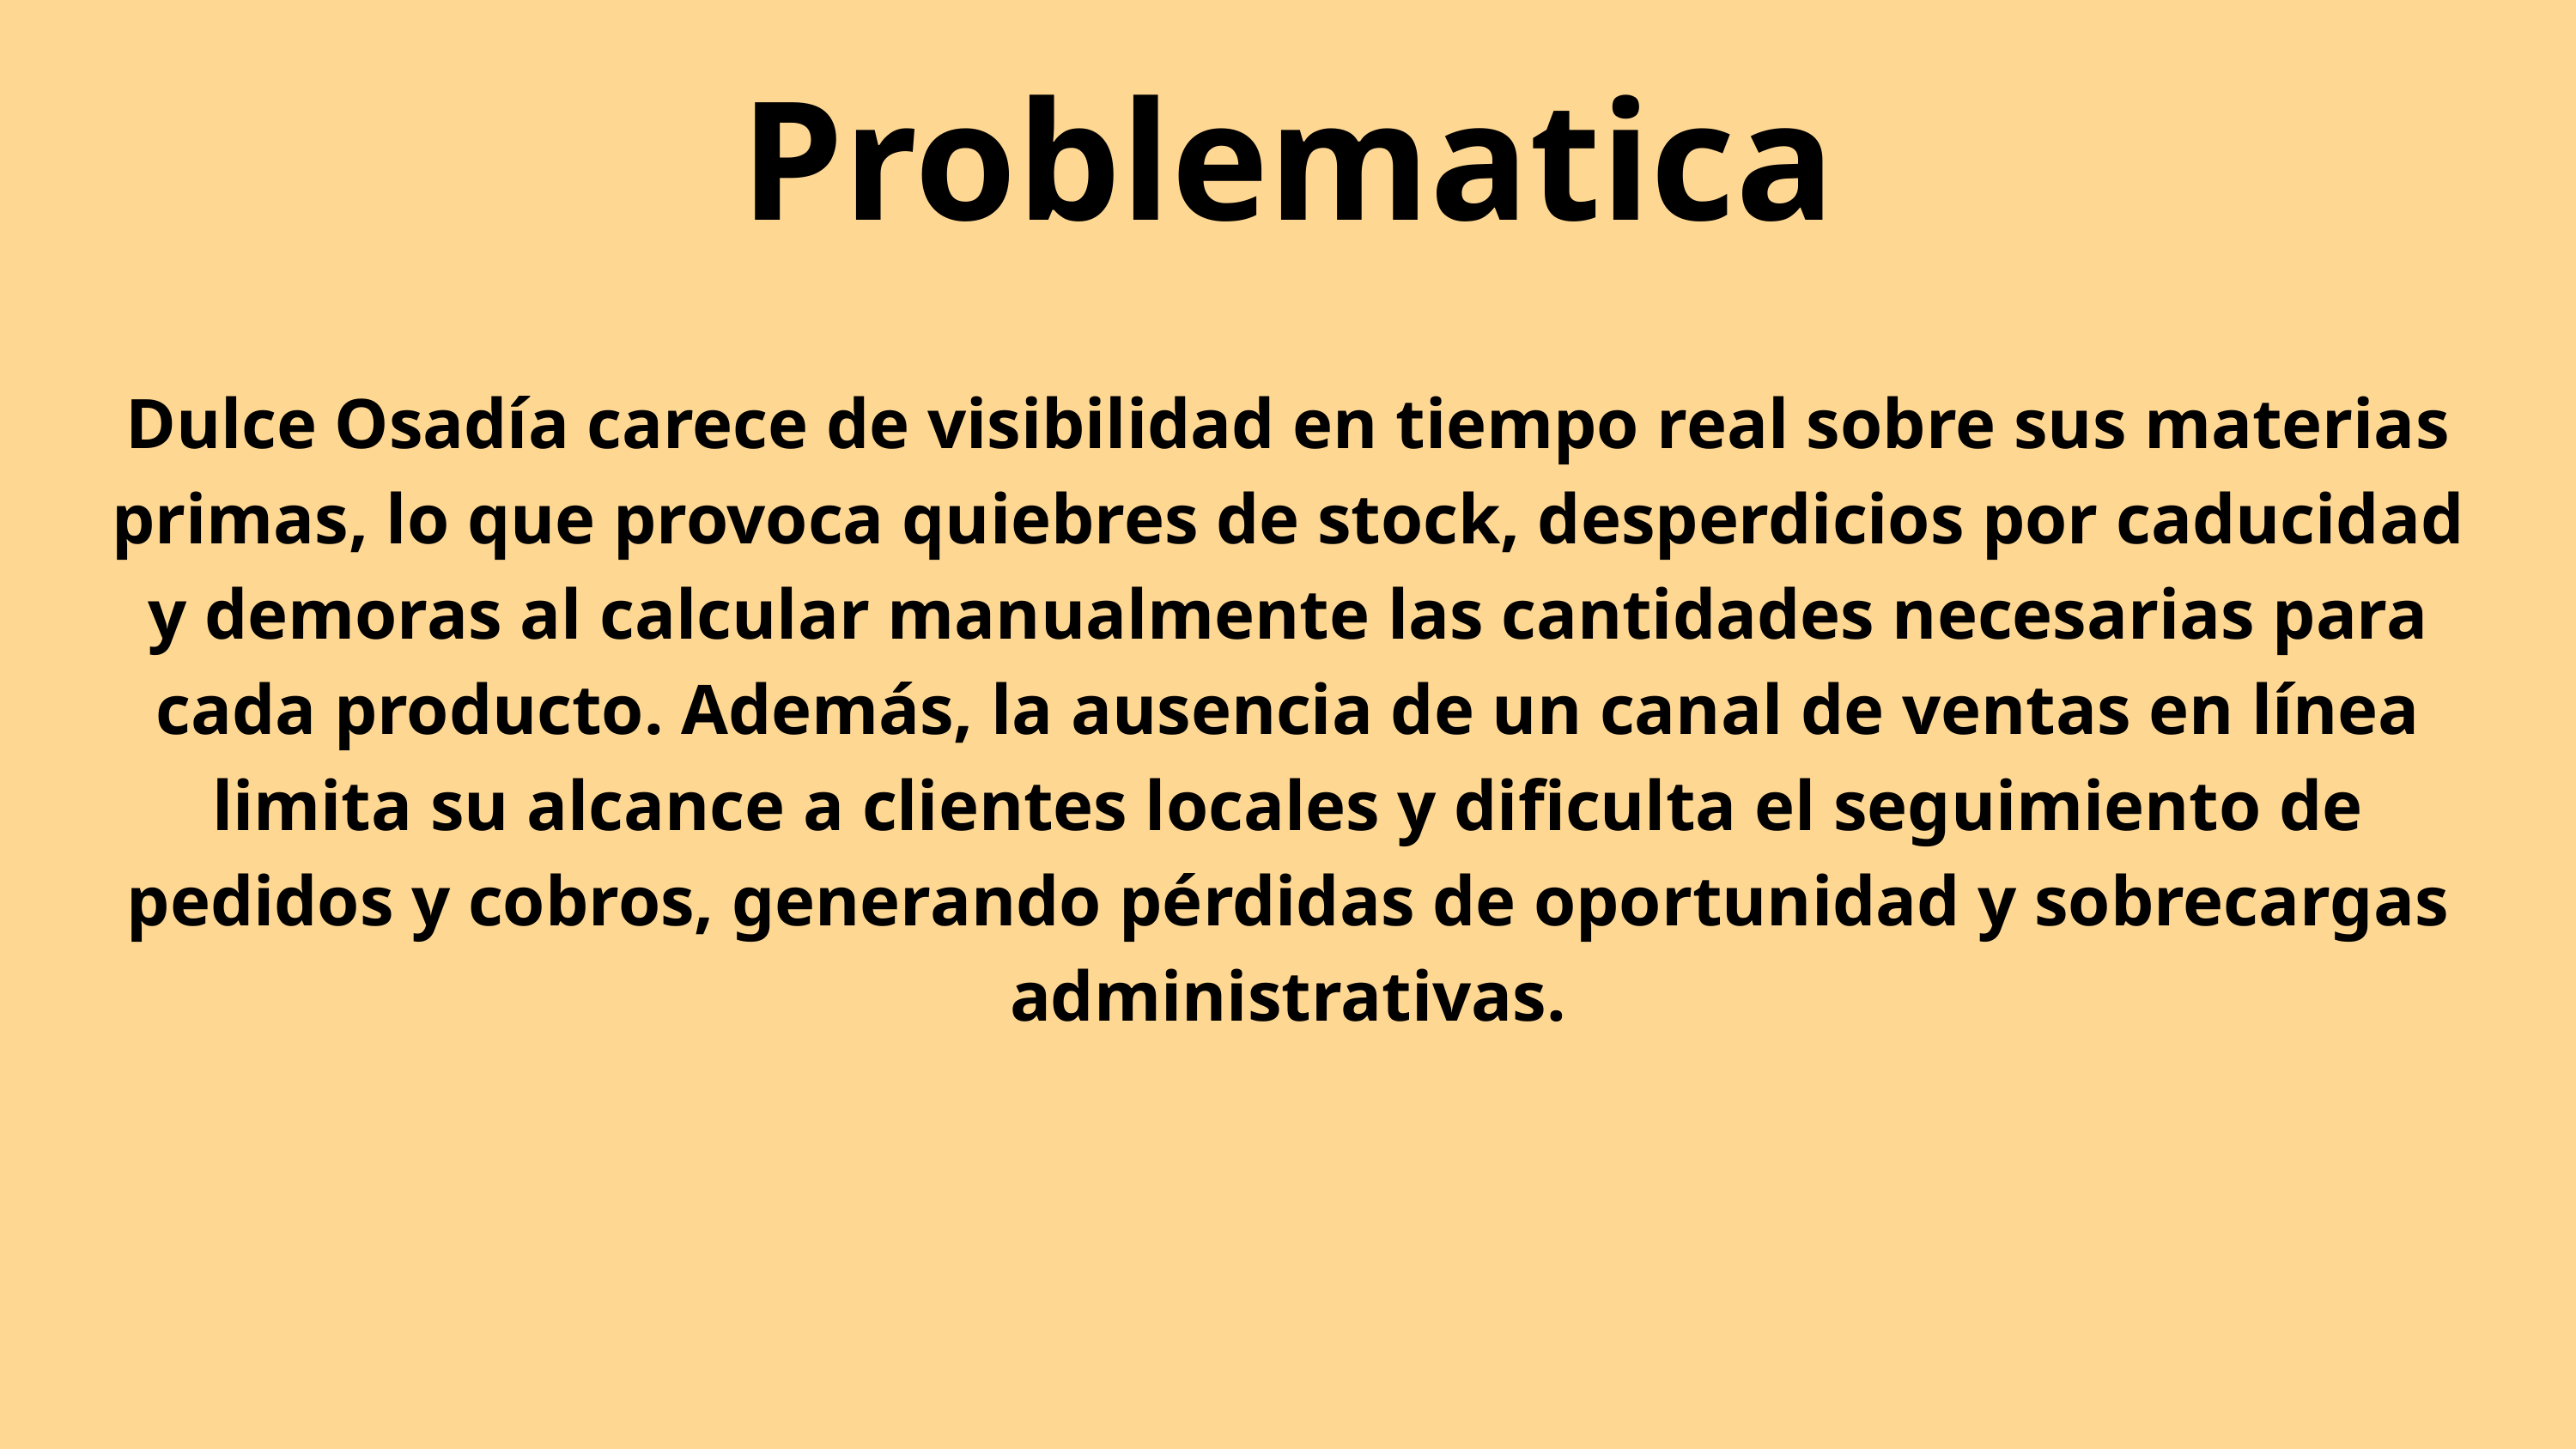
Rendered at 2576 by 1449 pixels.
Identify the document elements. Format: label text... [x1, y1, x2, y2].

text_box Problematica [738, 22, 1838, 253]
text_box Dulce Osadía carece de visibilidad en tiempo real sobre sus materias primas, lo que provoca quiebres de stock, desperdicios por caducidad y demoras al calcular manualmente las cantidades necesarias para cada producto. Además, la ausencia de un canal de ventas en línea limita su alcance a clientes locales y dificulta el seguimiento de pedidos y cobros, generando pérdidas de oportunidad y sobrecargas administrativas. [106, 366, 2470, 1035]
